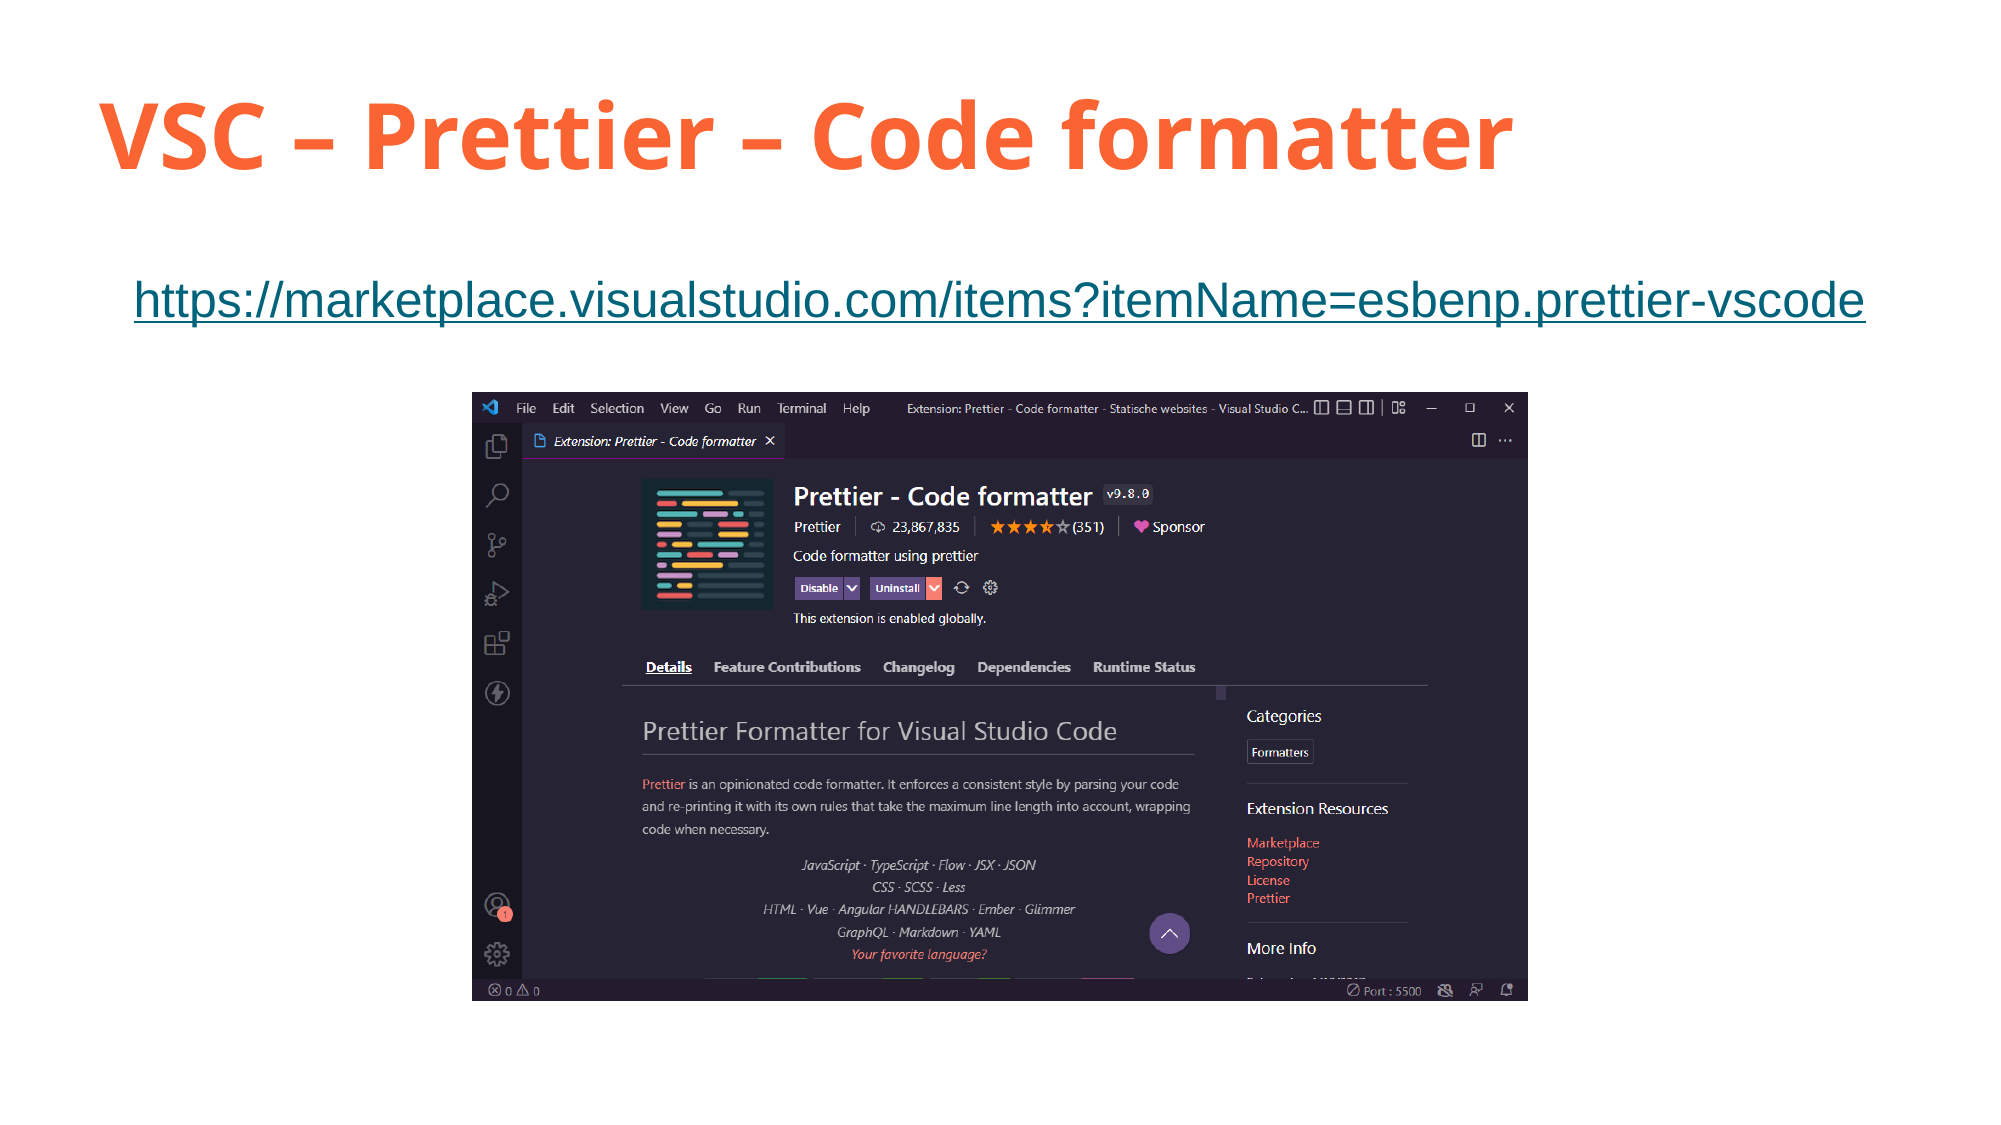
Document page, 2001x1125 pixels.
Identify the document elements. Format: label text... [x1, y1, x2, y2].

list https://marketplace.visualstudio.com/items?itemName=esbenp.prettier-vscode [84, 267, 1916, 1041]
title VSC – Prettier – Code formatter [84, 49, 1916, 233]
picture [472, 392, 1528, 1001]
